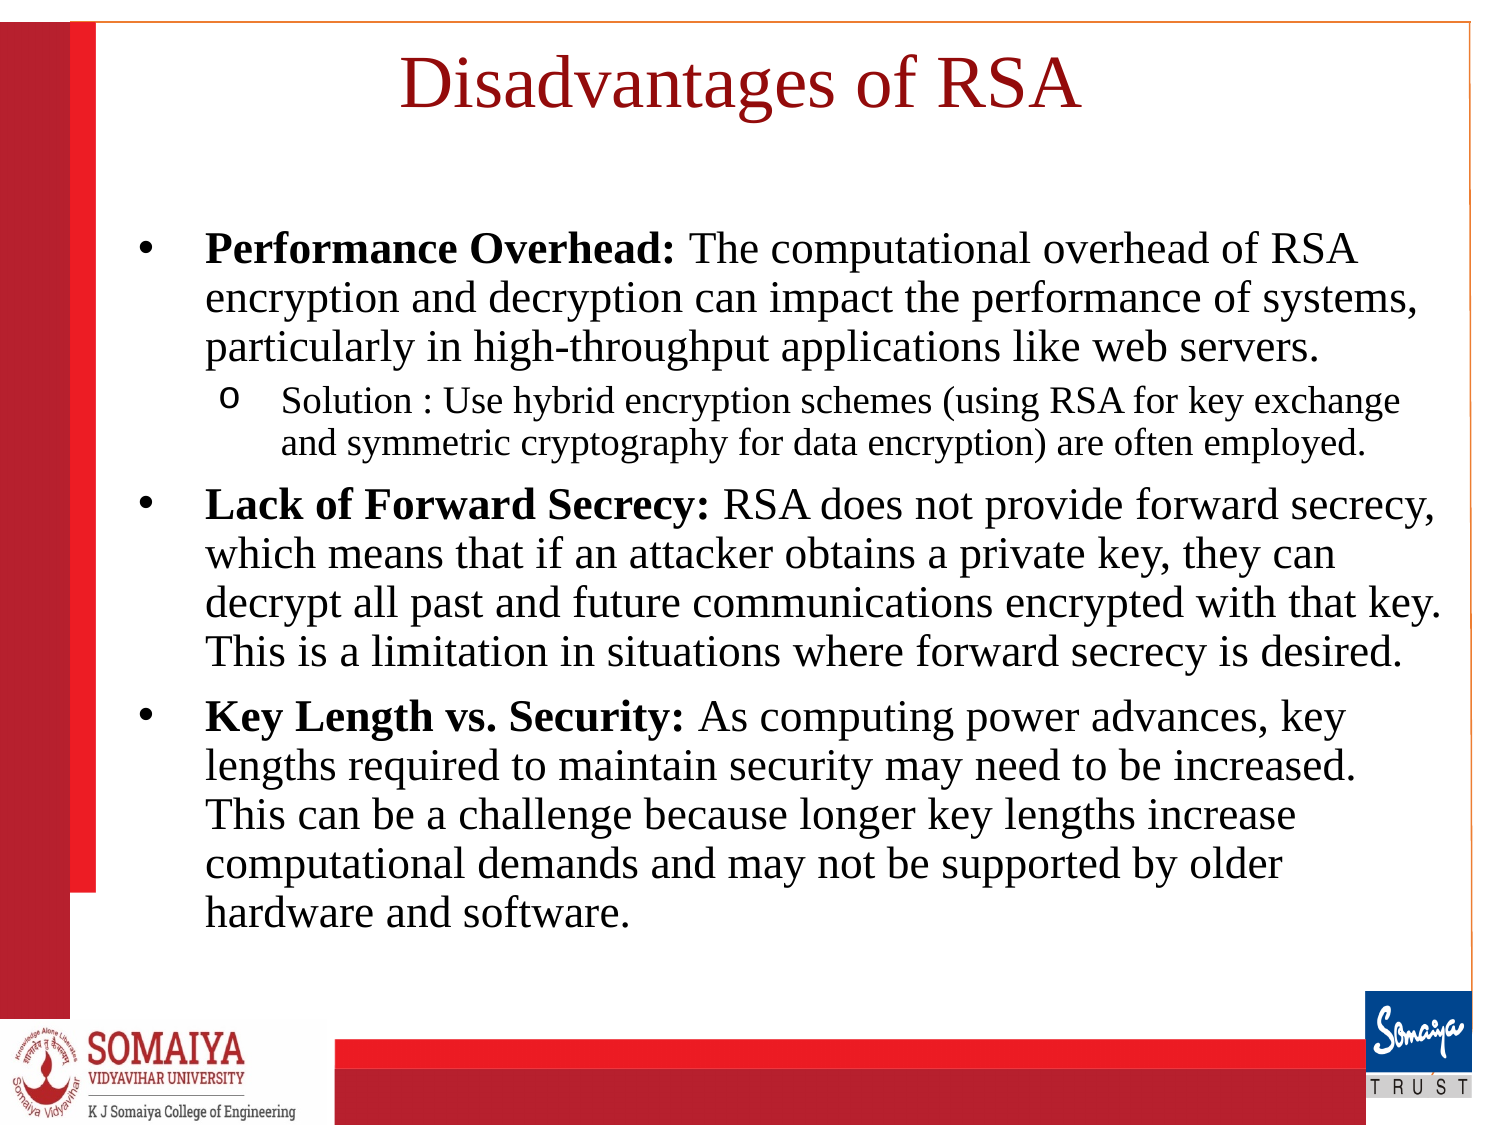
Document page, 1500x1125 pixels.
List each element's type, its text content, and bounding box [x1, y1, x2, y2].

picture [0, 22, 327, 1125]
picture [335, 1040, 1365, 1125]
picture [1365, 991, 1472, 1098]
list Performance Overhead: The computational overhead of RSA encryption and decryption can impact the performance of systems, particularly in high-throughput applications like web servers. Solution : Use hybrid encryption schemes (using RSA for key exchange and symmetric cryptography for data encryption) are often employed. Lack of Forward Secrecy: RSA does not provide forward secrecy, which means that if an attacker obtains a private key, they can decrypt all past and future communications encrypted with that key. This is a limitation in situations where forward secrecy is desired. Key Length vs. Security: As computing power advances, key lengths required to maintain security may need to be increased. This can be a challenge because longer key lengths increase computational demands and may not be supported by older hardware and software. [114, 217, 1465, 960]
title Disadvantages of RSA [134, 35, 1349, 179]
